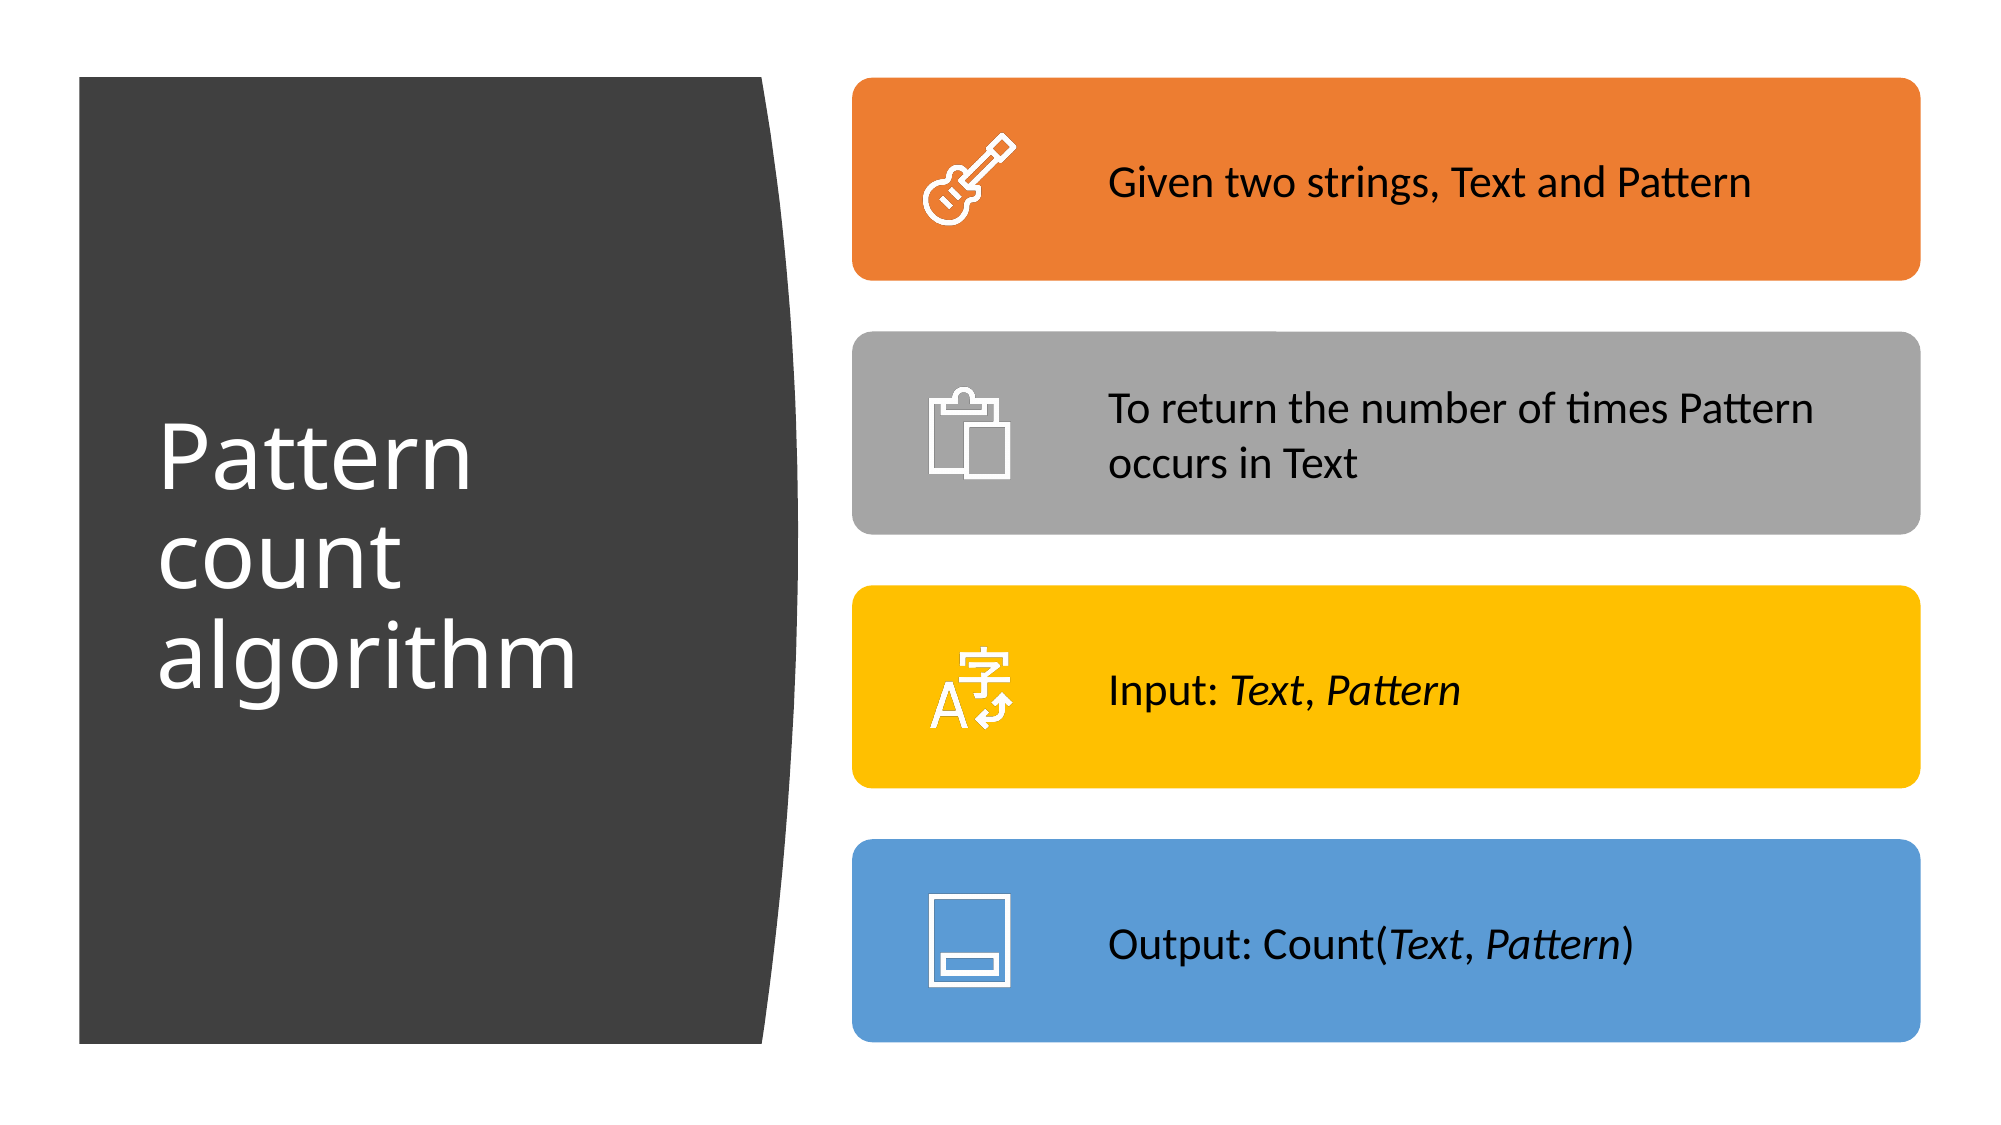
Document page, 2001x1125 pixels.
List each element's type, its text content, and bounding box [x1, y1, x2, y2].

title Pattern count algorithm [141, 166, 702, 953]
text_box [78, 76, 800, 1045]
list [852, 77, 1921, 1043]
